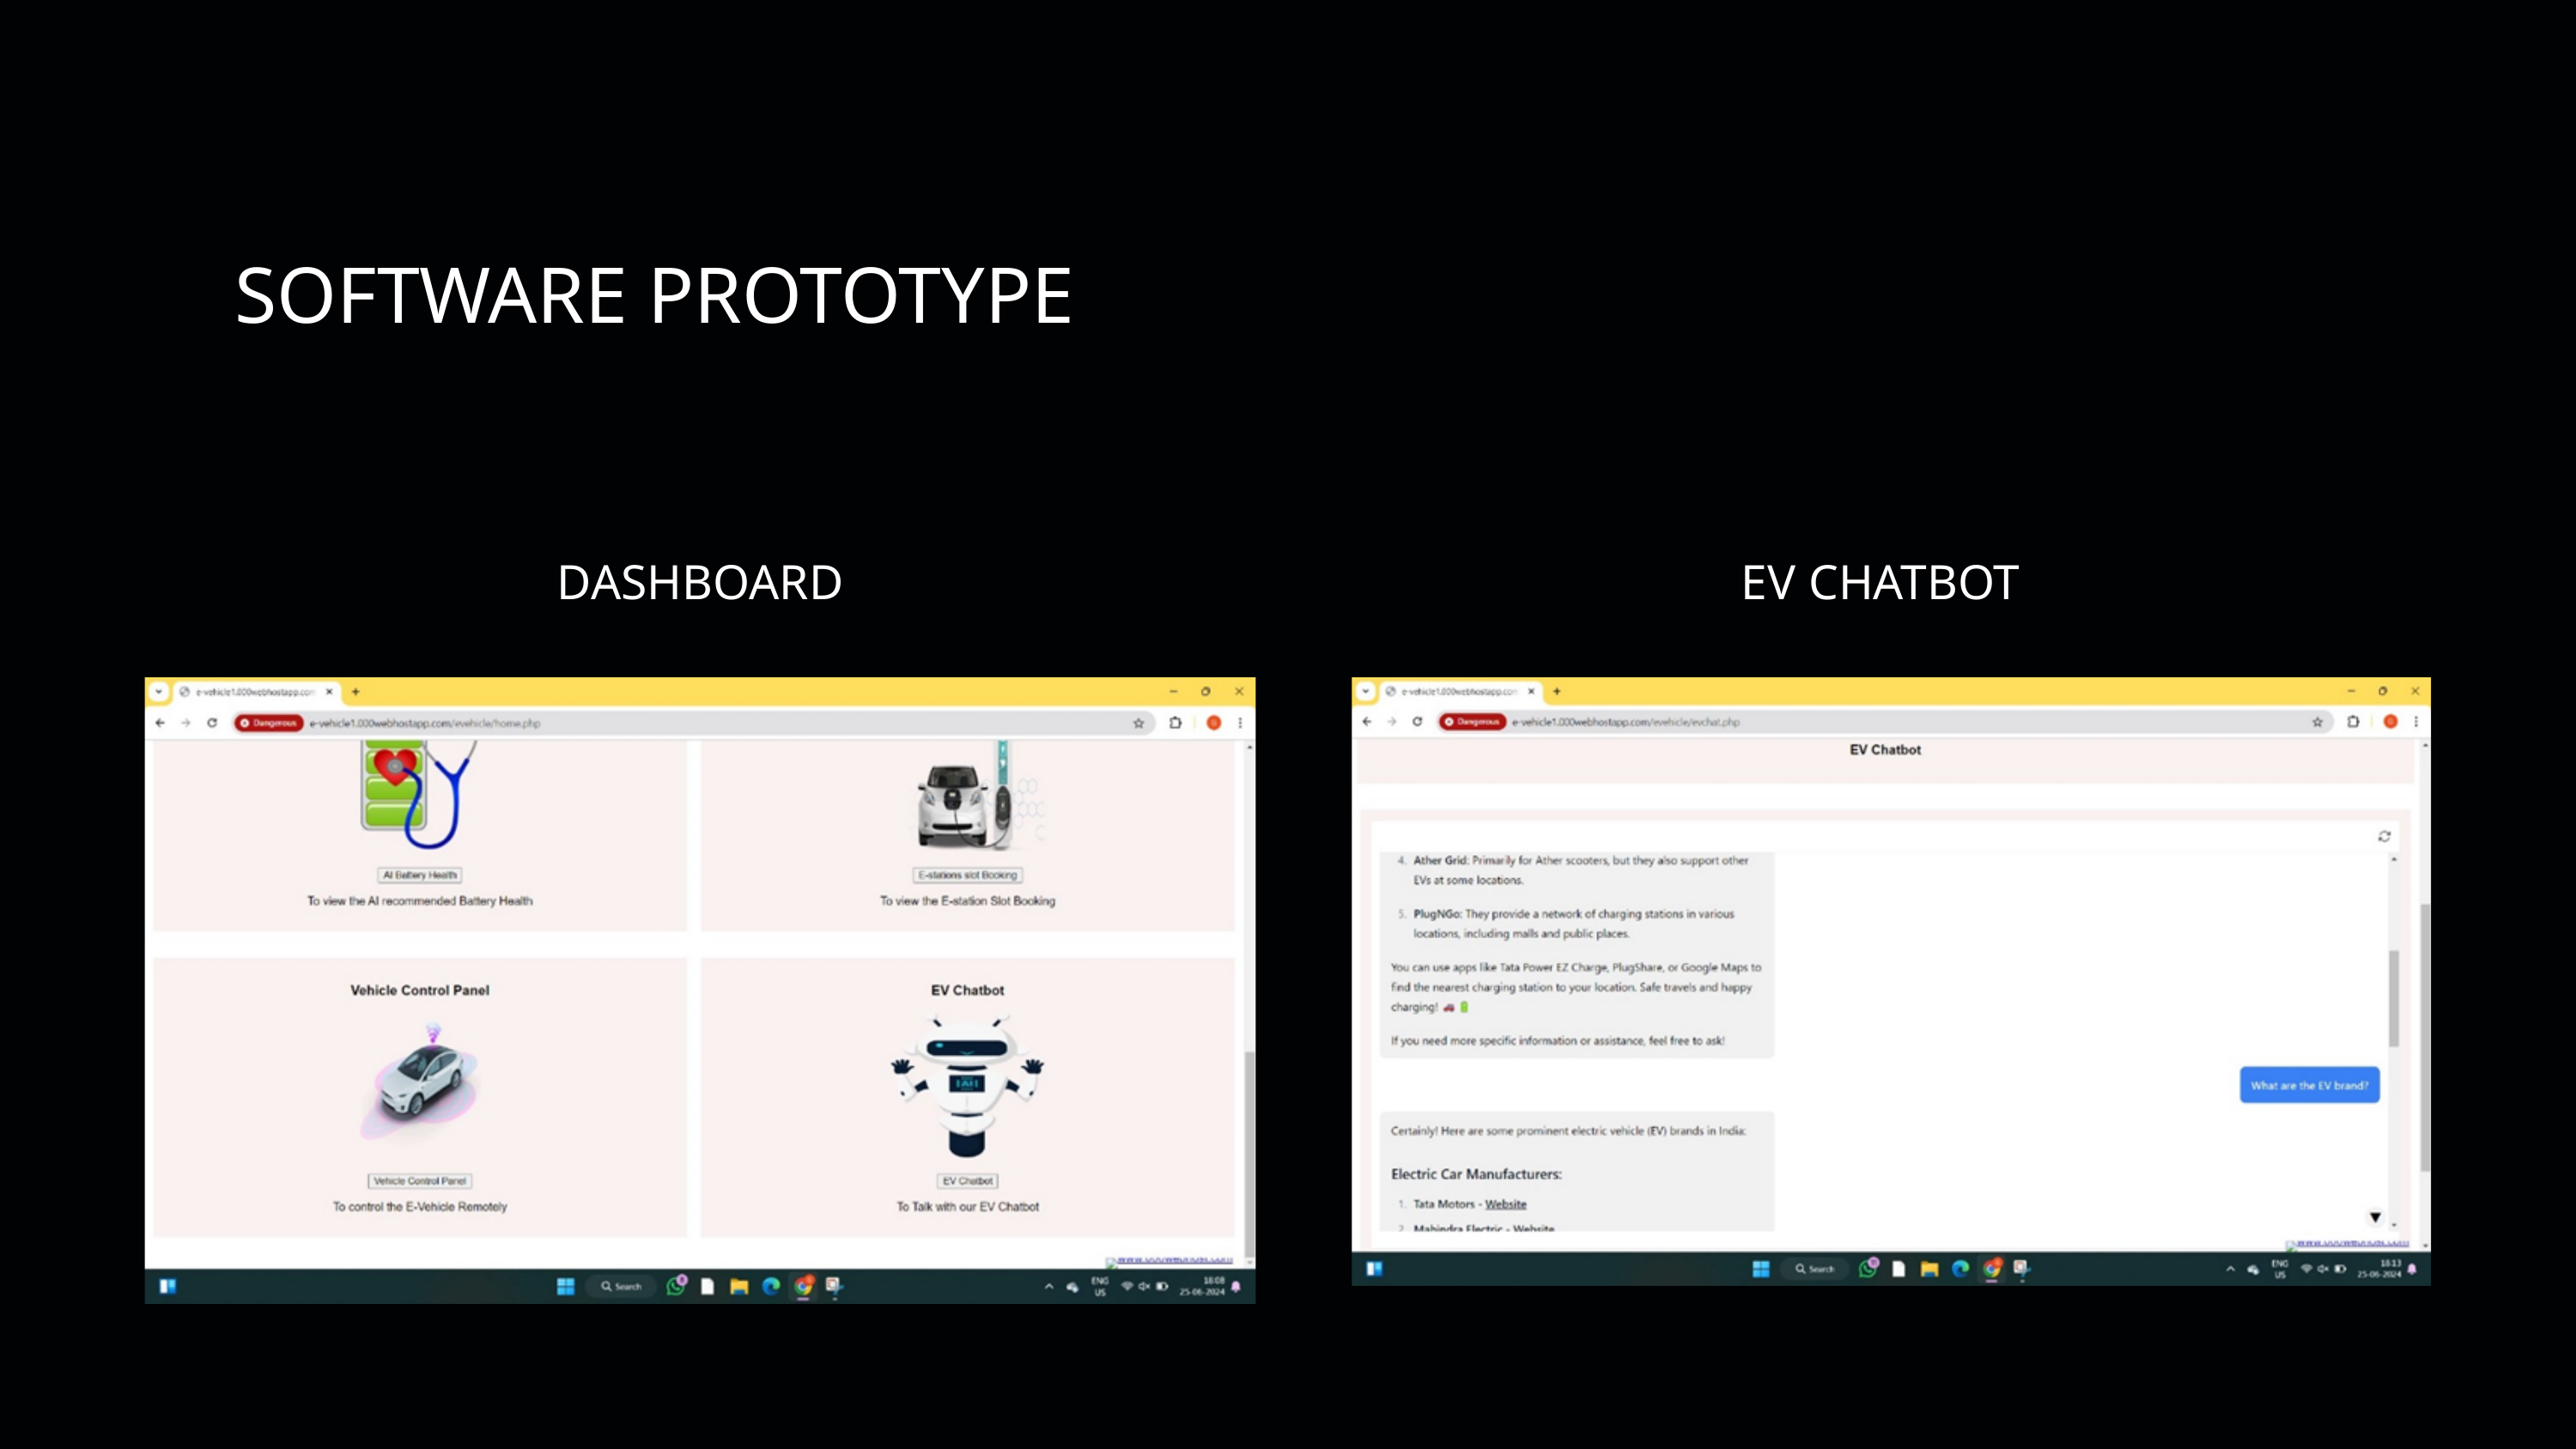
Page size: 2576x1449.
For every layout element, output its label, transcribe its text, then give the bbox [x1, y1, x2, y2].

text_box [1352, 677, 2432, 1286]
text_box EV CHATBOT [1301, 543, 2460, 609]
text_box [144, 677, 1256, 1304]
text_box DASHBOARD [121, 543, 1280, 609]
text_box SOFTWARE PROTOTYPE [0, 231, 1398, 339]
